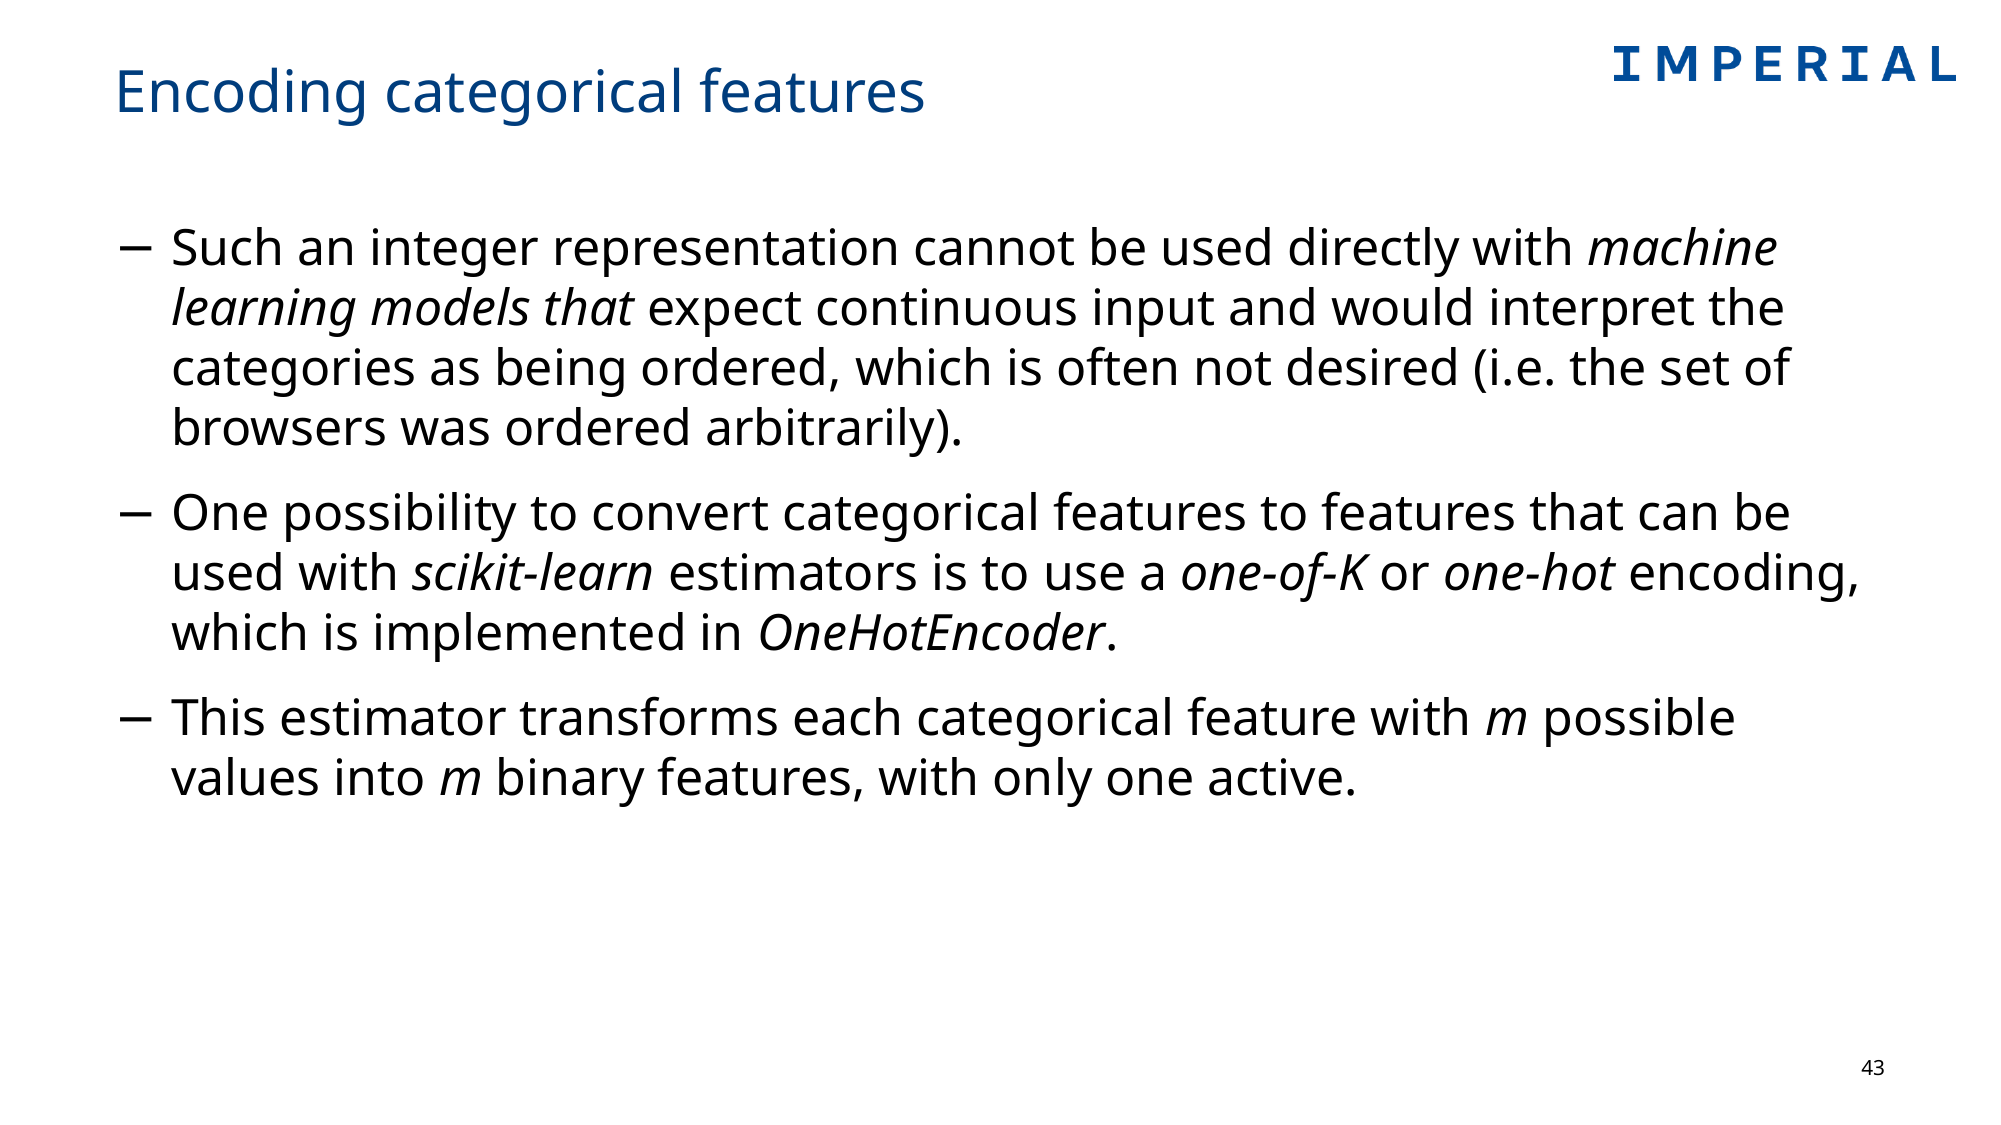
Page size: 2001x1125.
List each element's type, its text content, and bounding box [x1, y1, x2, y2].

slide_number 43 [1433, 1046, 1901, 1103]
list Such an integer representation cannot be used directly with machine learning models that expect continuous input and would interpret the categories as being ordered, which is often not desired (i.e. the set of browsers was ordered arbitrarily). One possibility to convert categorical features to features that can be used with scikit-learn estimators is to use a one-of-K or one-hot encoding, which is implemented in OneHotEncoder. This estimator transforms each categorical feature with m possible values into m binary features, with only one active. [99, 208, 1900, 1024]
title Encoding categorical features [99, 0, 1900, 184]
picture [1900, 46, 1956, 81]
